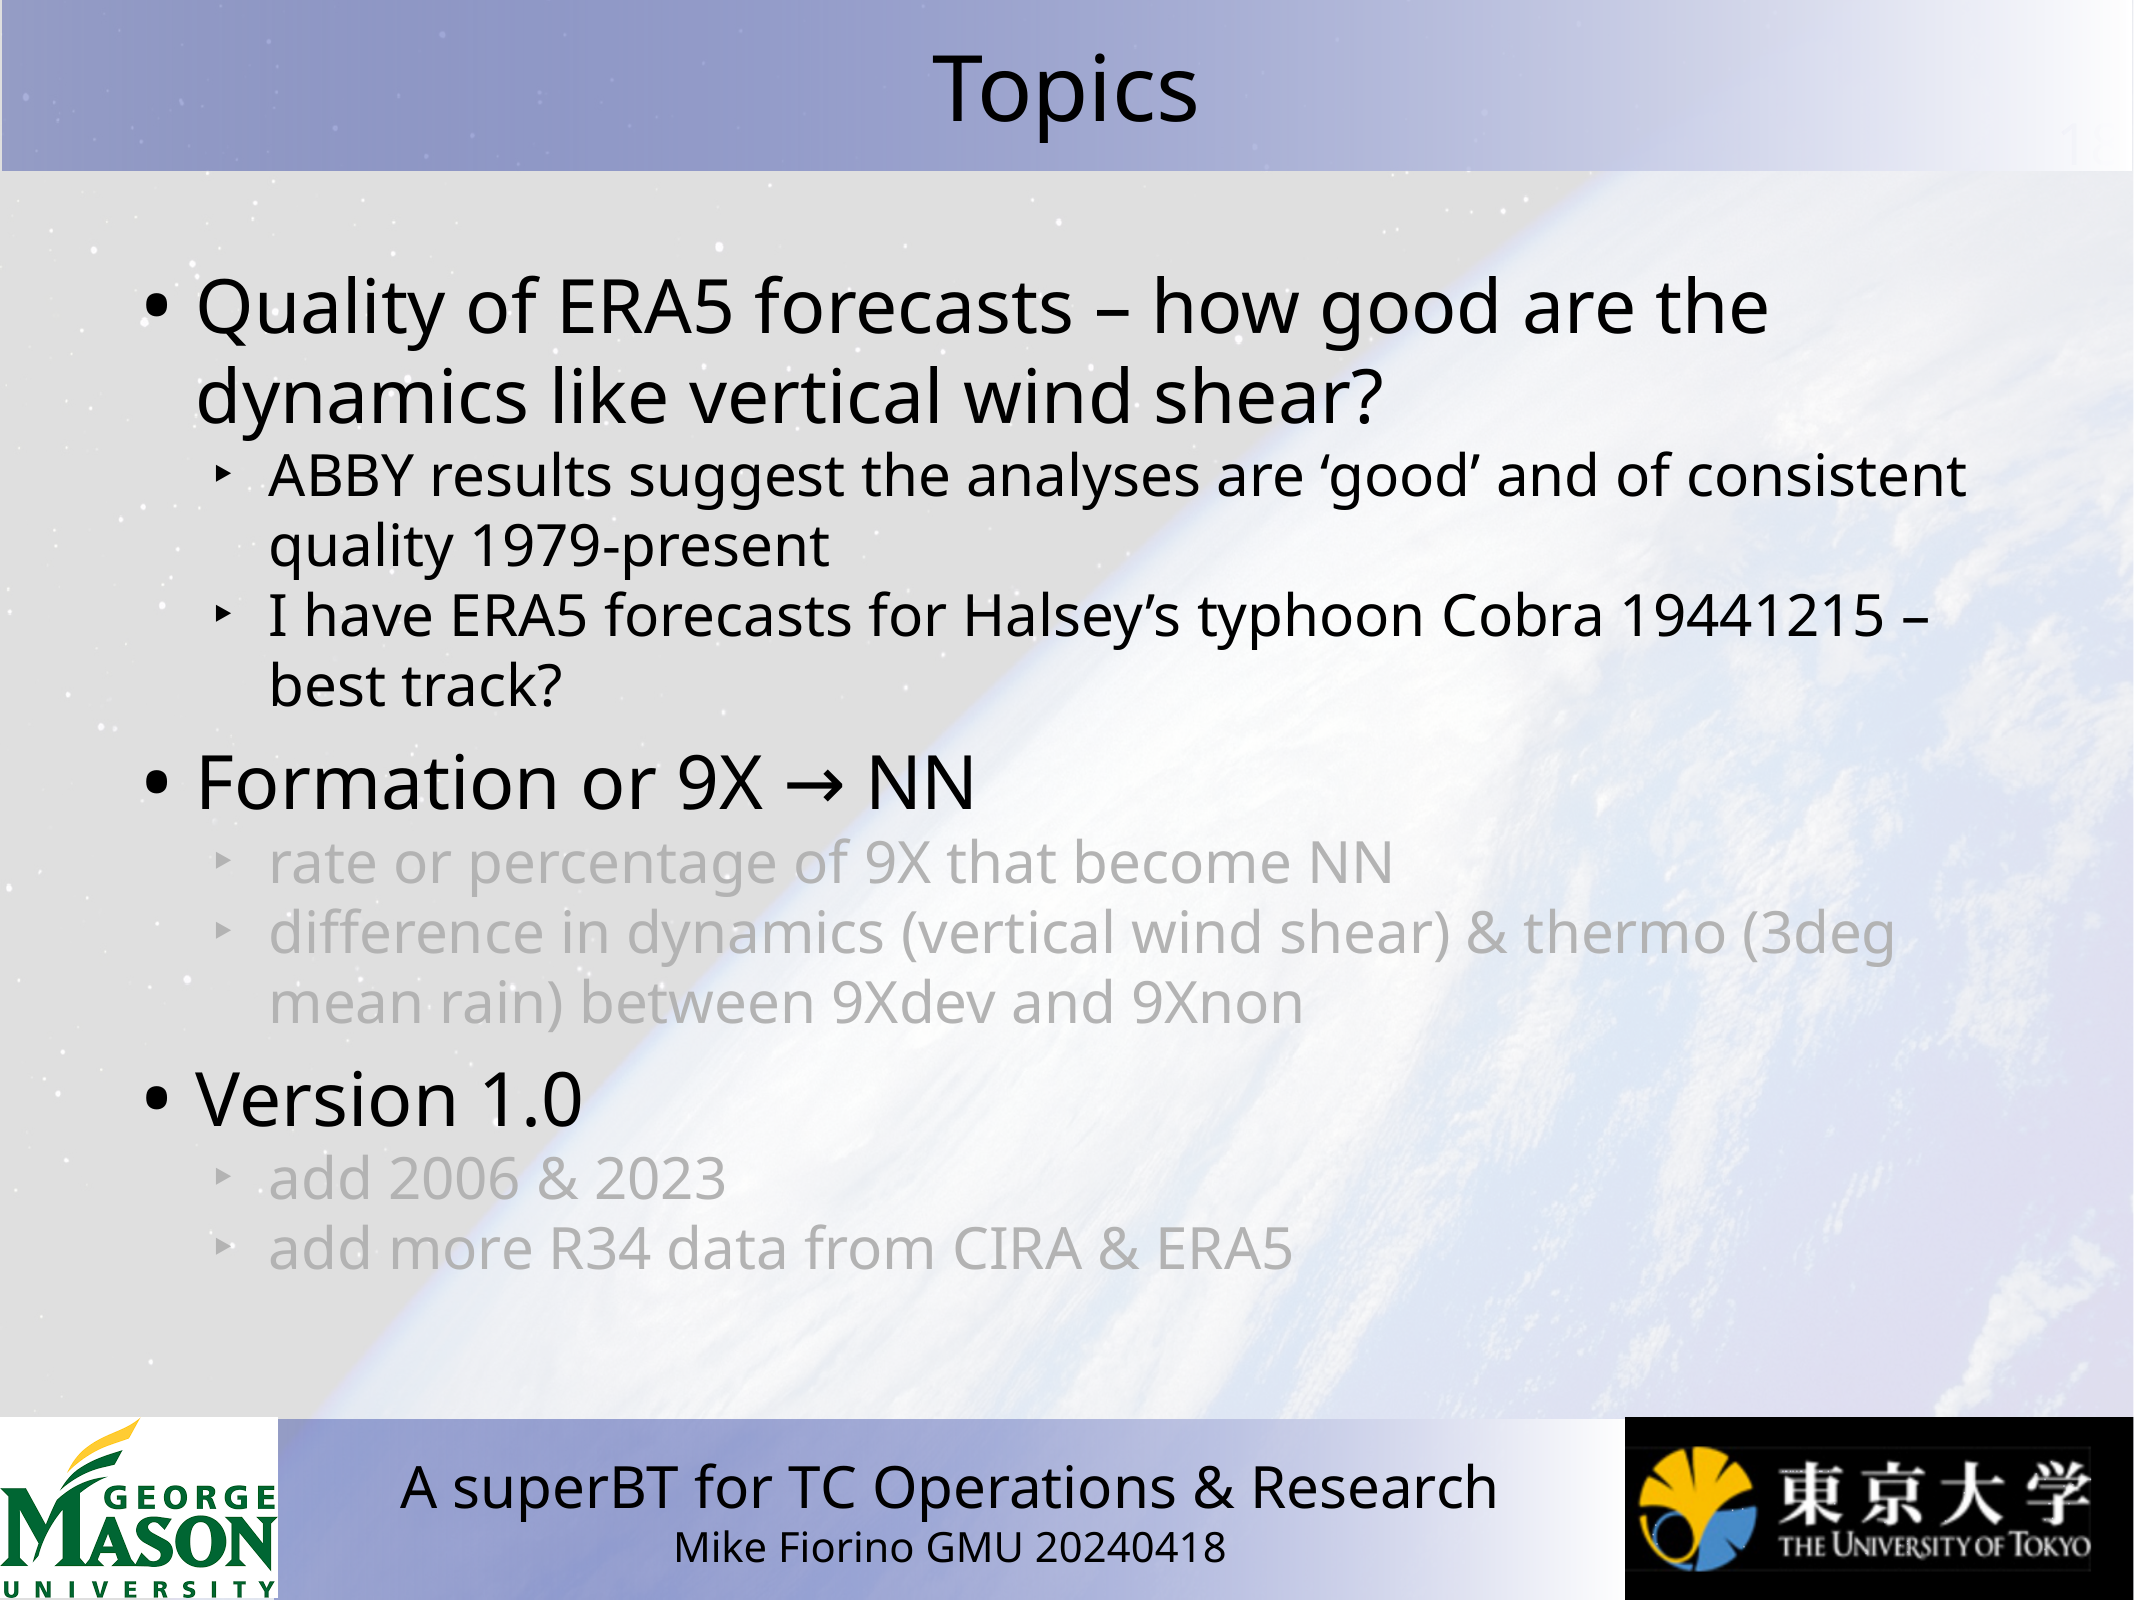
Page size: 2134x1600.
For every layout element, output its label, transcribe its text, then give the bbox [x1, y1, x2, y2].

title Topics [2, 0, 2132, 171]
list Quality of ERA5 forecasts – how good are the dynamics like vertical wind shear? ABBY results suggest the analyses are ‘good’ and of consistent quality 1979-present I have ERA5 forecasts for Halsey’s typhoon Cobra 19441215 – best track? Formation or 9X → NN rate or percentage of 9X that become NN difference in dynamics (vertical wind shear) & thermo (3deg mean rain) between 9Xdev and 9Xnon Version 1.0 add 2006 & 2023 add more R34 data from CIRA & ERA5 [87, 249, 2044, 1350]
picture [0, 1417, 278, 1598]
picture [1625, 1417, 2134, 1600]
